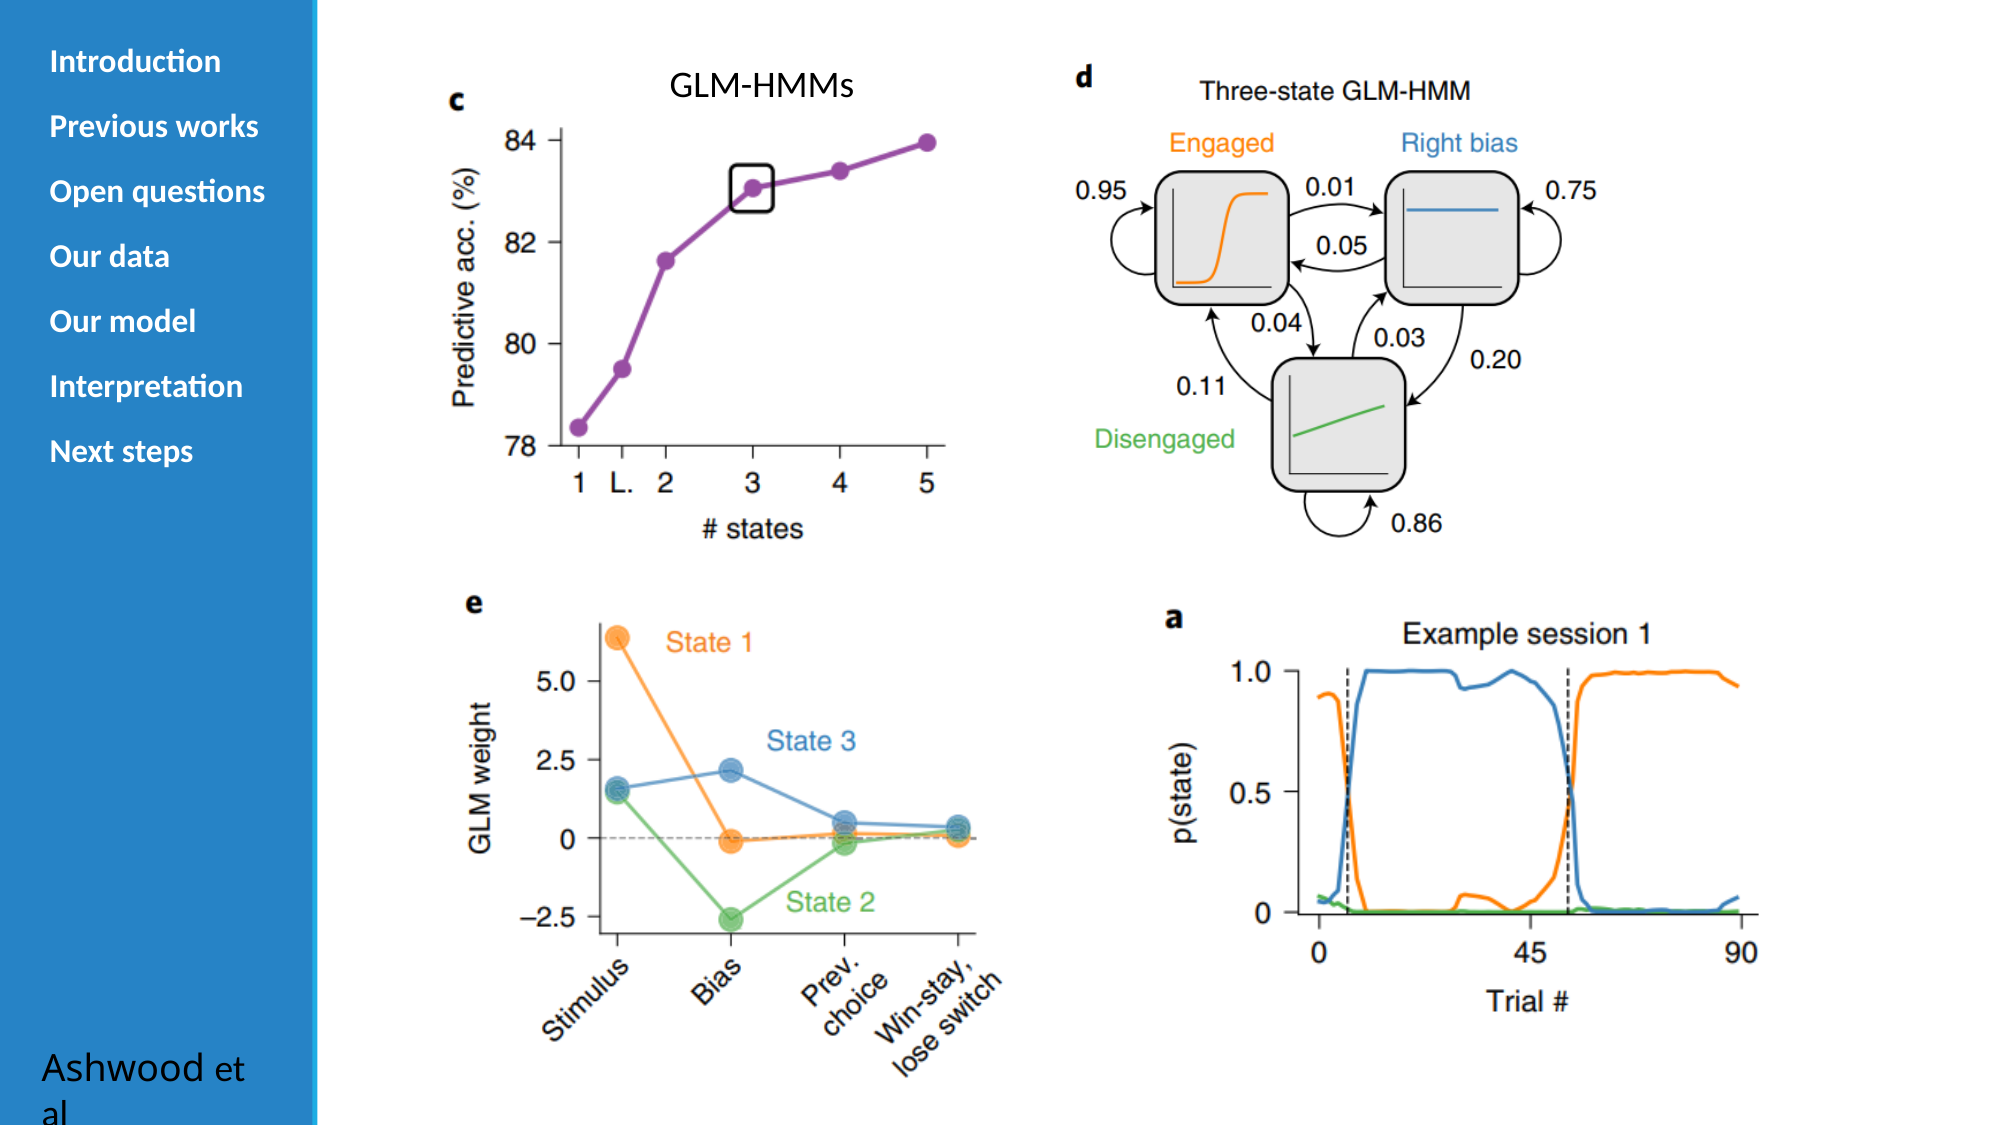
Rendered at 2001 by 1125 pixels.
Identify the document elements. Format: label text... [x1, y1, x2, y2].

picture [449, 570, 1032, 1098]
text_box Introduction Previous works Open questions Our data Our model Interpretation Next steps [19, 36, 291, 493]
text_box Ashwood et al [26, 1036, 284, 1125]
picture [1046, 46, 1617, 556]
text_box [431, 51, 970, 563]
picture [1141, 581, 1781, 1037]
